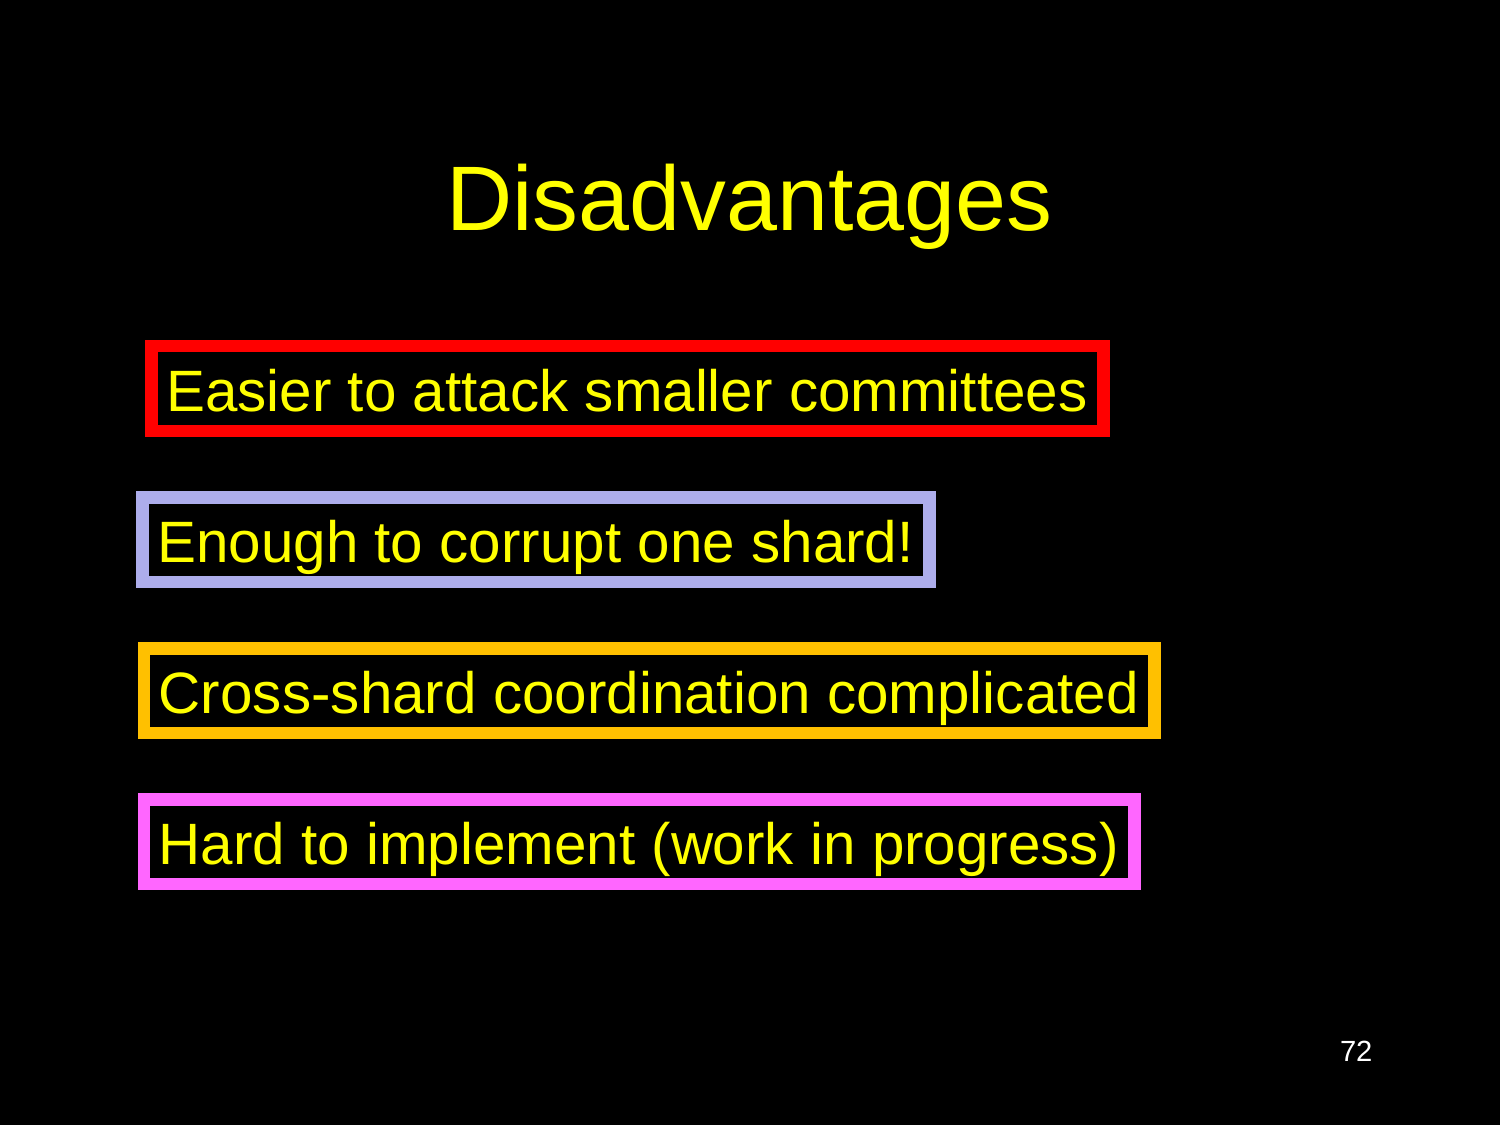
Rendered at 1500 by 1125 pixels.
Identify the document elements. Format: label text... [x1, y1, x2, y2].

title Disadvantages [112, 99, 1388, 288]
text_box Easier to attack smaller committees [151, 346, 1104, 431]
slide_number 72 [1074, 1024, 1388, 1101]
text_box Enough to corrupt one shard! [142, 497, 930, 582]
text_box Cross-shard coordination complicated [143, 648, 1155, 733]
text_box Hard to implement (work in progress) [144, 799, 1135, 884]
